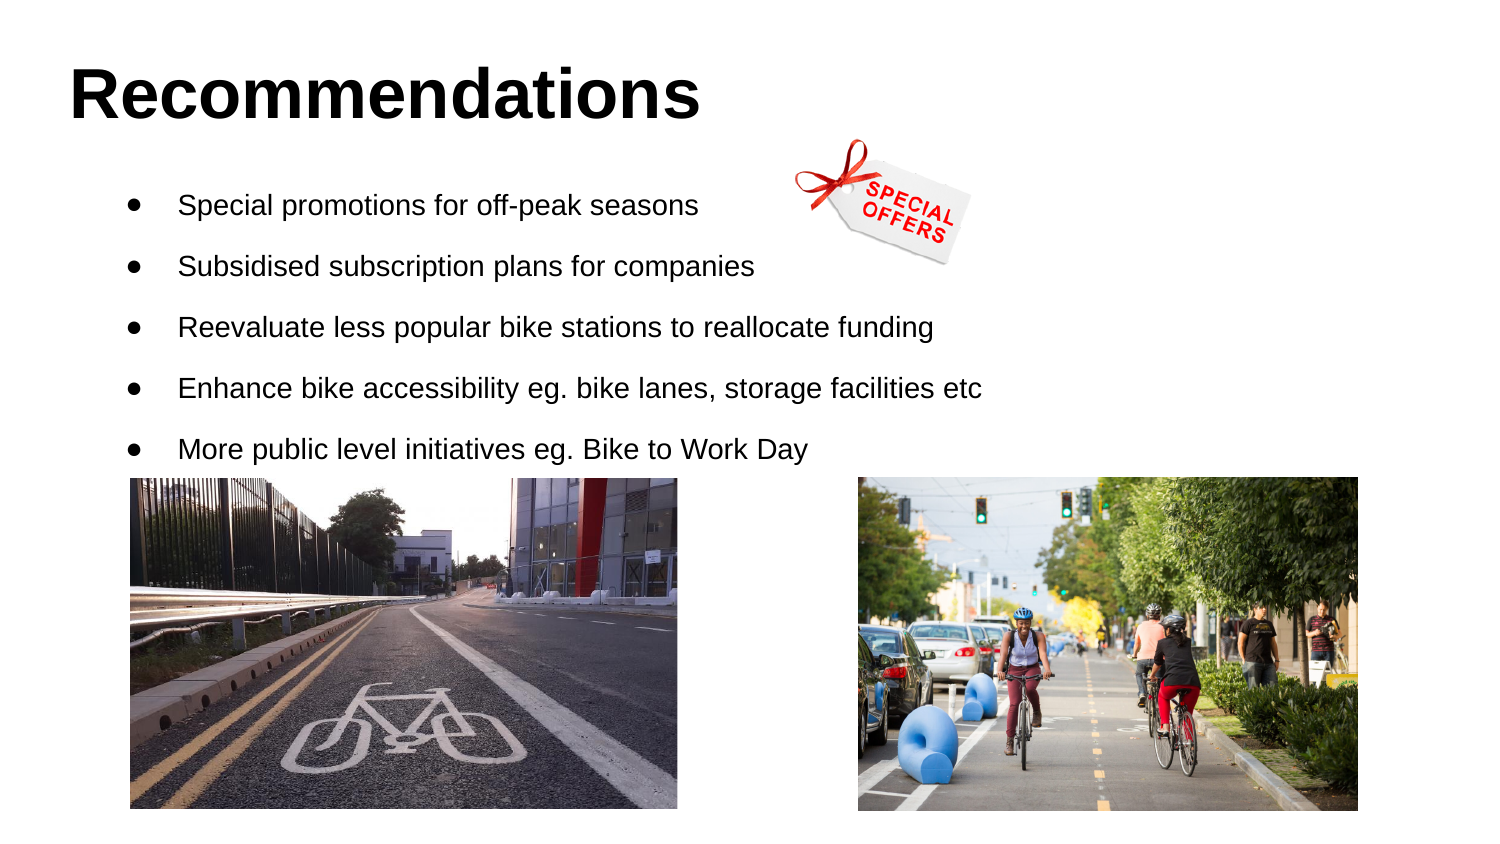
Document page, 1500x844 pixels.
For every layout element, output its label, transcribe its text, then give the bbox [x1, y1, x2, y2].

picture [778, 125, 1009, 279]
picture [129, 478, 678, 810]
text_box Recommendations [54, 32, 1494, 148]
picture [858, 477, 1358, 811]
text_box Special promotions for off-peak seasons Subsidised subscription plans for companies Reevaluate less popular bike stations to reallocate funding Enhance bike accessibility eg. bike lanes, storage facilities etc More public level initiatives eg. Bike to Work Day [87, 166, 1183, 481]
